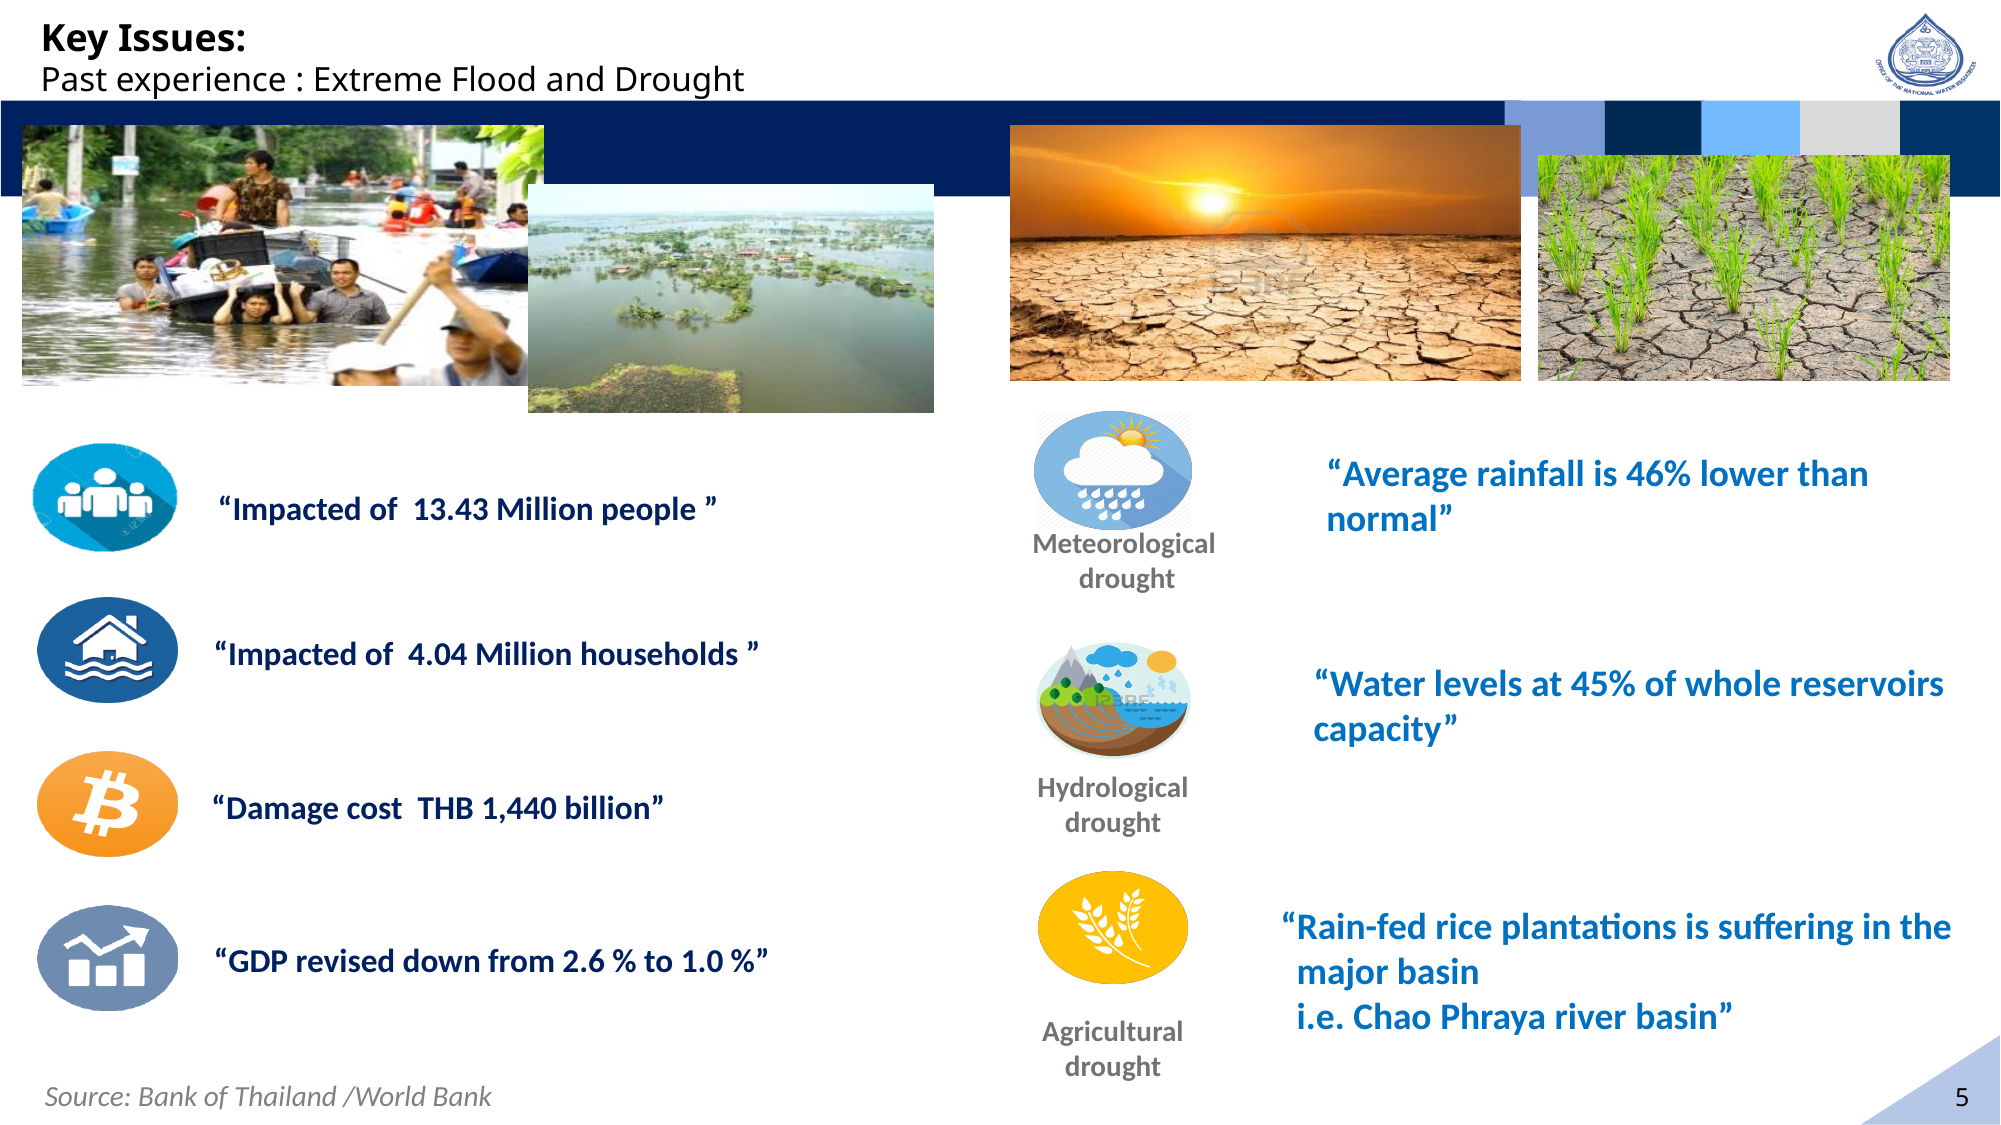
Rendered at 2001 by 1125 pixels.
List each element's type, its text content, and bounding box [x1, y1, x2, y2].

text_box Key Issues: Past experience : Extreme Flood and Drought [25, 3, 1855, 100]
text_box Agricultural drought [873, 1004, 1353, 1090]
picture [1010, 125, 1521, 381]
picture [1024, 634, 1202, 767]
picture [1034, 411, 1192, 530]
text_box “Average rainfall is 46% lower than normal” [1311, 441, 1926, 547]
picture [22, 125, 934, 413]
picture [1038, 871, 1188, 984]
text_box Hydrological drought [895, 760, 1331, 846]
text_box “Damage cost THB 1,440 billion” [196, 778, 985, 834]
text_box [1670, 1034, 2000, 1125]
text_box Meteorological drought [888, 517, 1367, 602]
picture [1855, 2, 1996, 109]
picture [37, 905, 178, 1011]
picture [7, 424, 188, 560]
text_box “GDP revised down from 2.6 % to 1.0 %” [199, 932, 1026, 987]
picture [37, 751, 178, 857]
text_box “Water levels at 45% of whole reservoirs capacity” [1298, 652, 1978, 757]
text_box “Impacted of 13.43 Million people ” [203, 479, 985, 535]
text_box “Impacted of 4.04 Million households ” [198, 625, 1026, 680]
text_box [0, 100, 2000, 197]
text_box “Rain-fed rice plantations is suffering in the major basin i.e. Chao Phraya river basin” [1265, 894, 2000, 1044]
picture [37, 597, 178, 703]
text_box Source: Bank of Thailand /World Bank [30, 1069, 508, 1120]
picture [1538, 155, 1950, 381]
